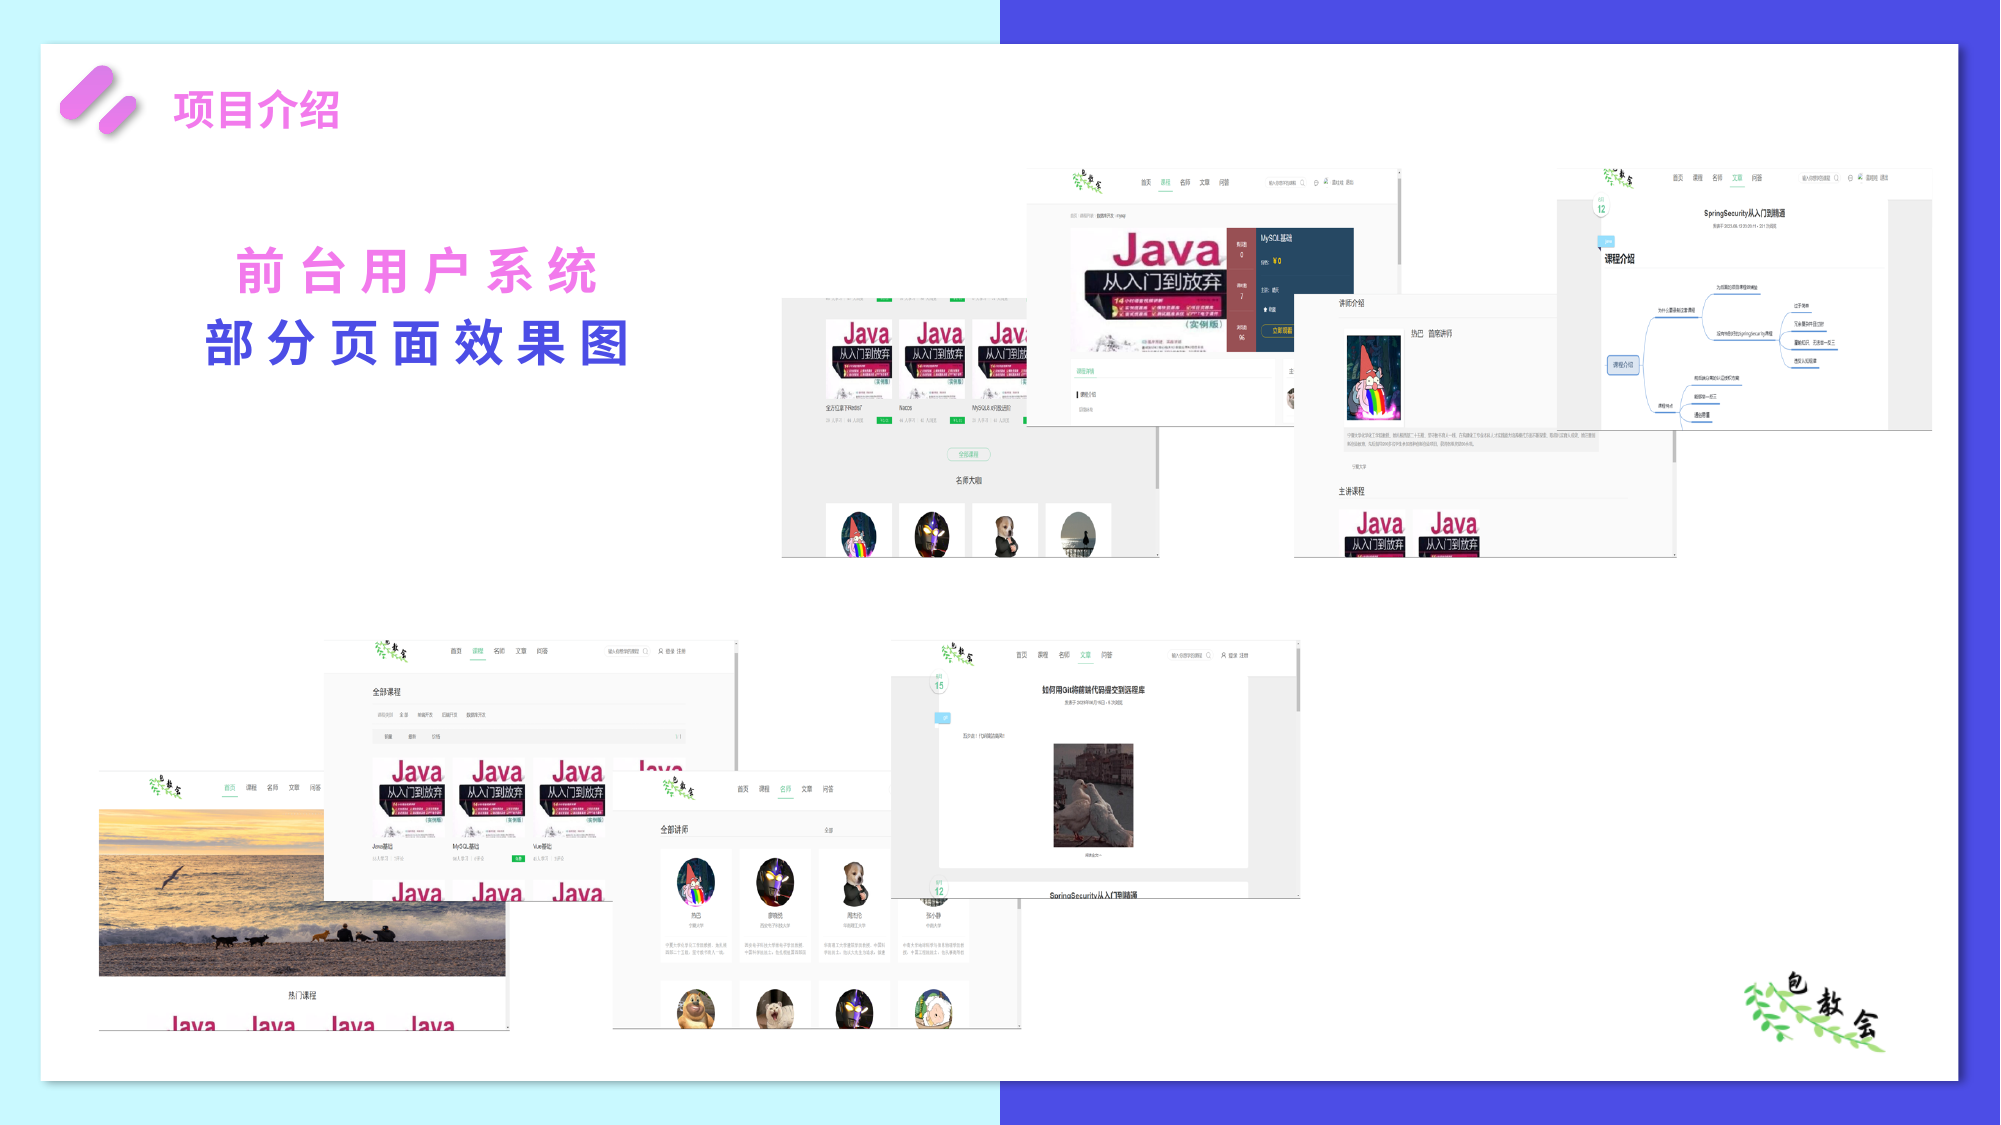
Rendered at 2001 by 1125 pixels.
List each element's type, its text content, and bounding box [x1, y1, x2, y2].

text_box 前台用户系统 部分页面效果图 [143, 231, 691, 380]
text_box [777, 155, 1933, 563]
picture [39, 44, 1961, 1081]
text_box [94, 613, 1306, 1037]
